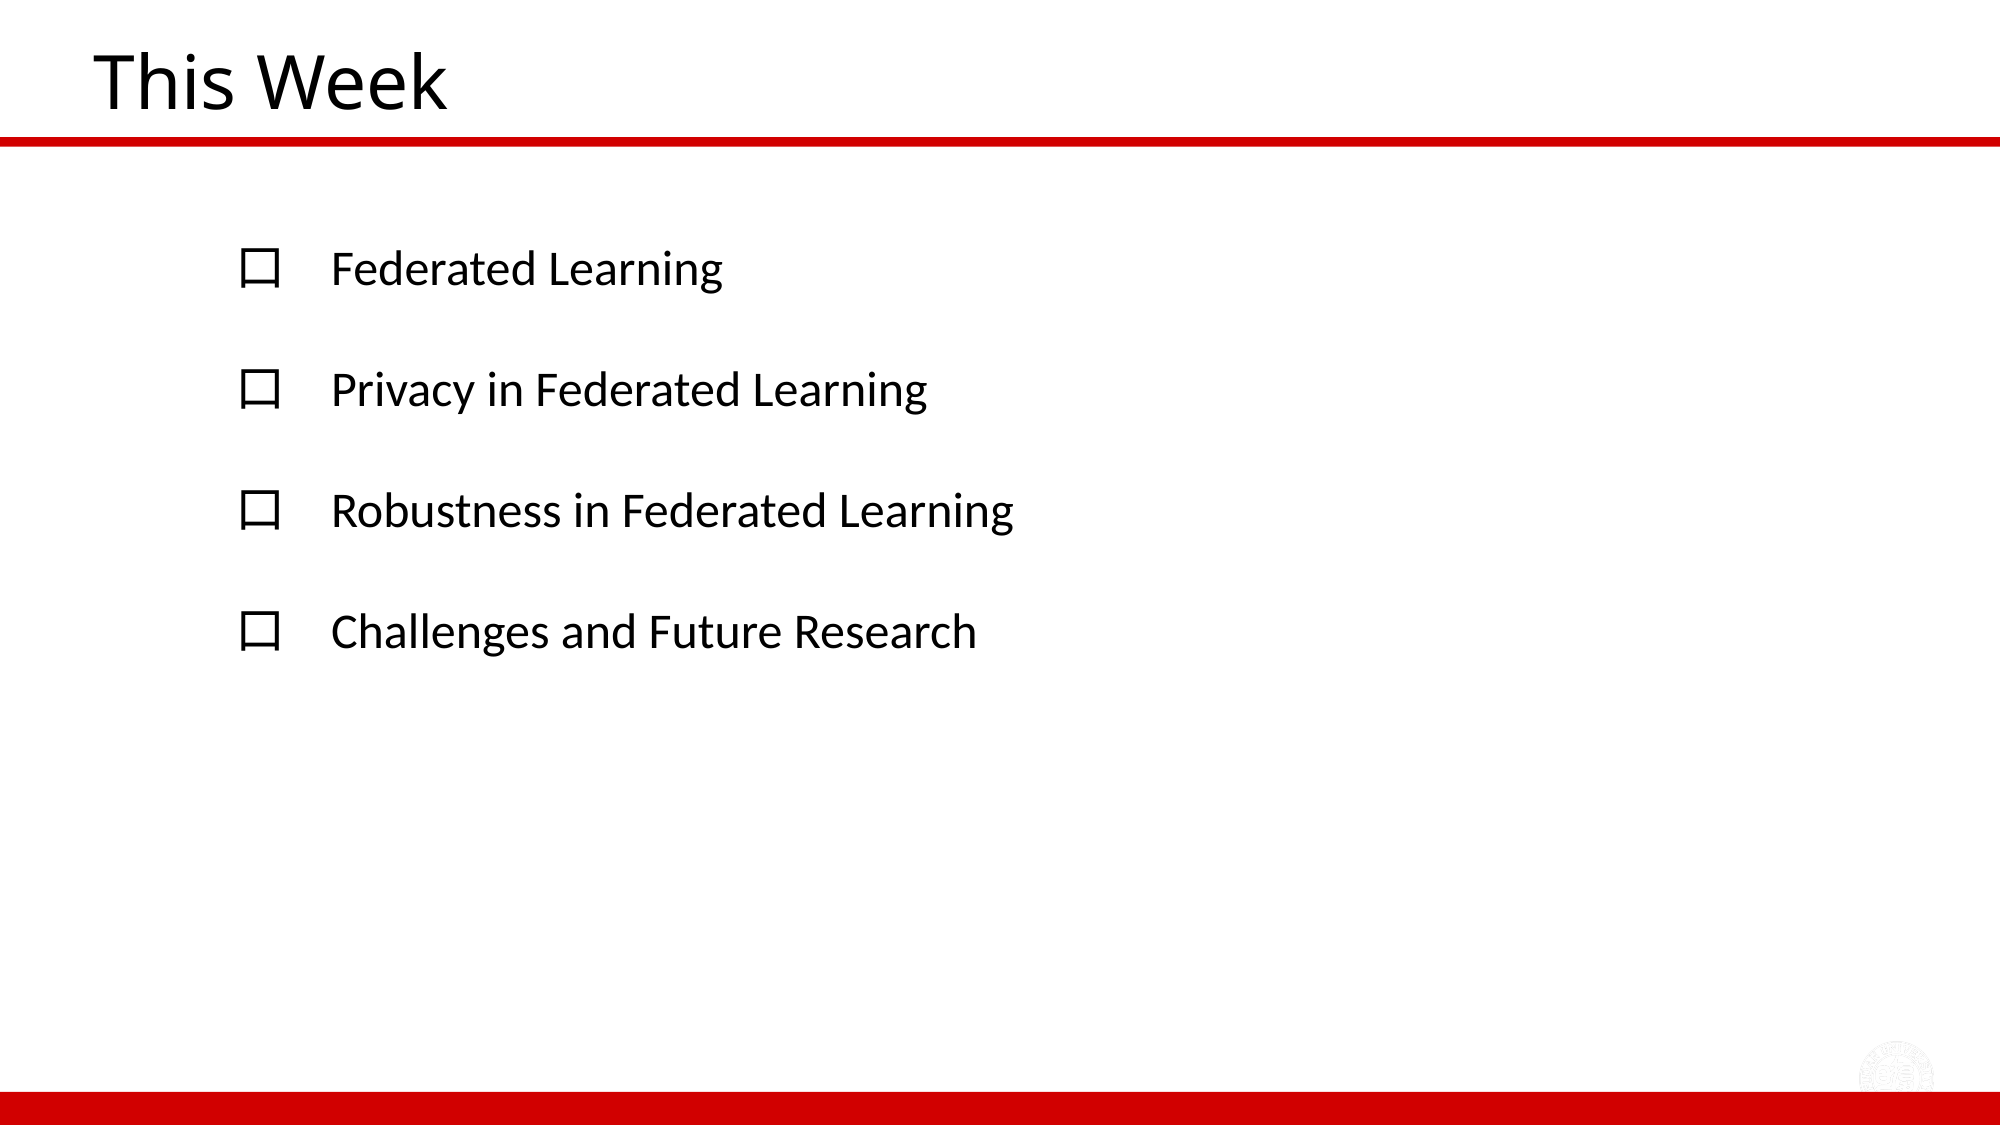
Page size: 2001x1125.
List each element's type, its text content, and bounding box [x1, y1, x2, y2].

text_box 口 Federated Learning 口 Privacy in Federated Learning 口 Robustness in Federated Learning 口 Challenges and Future Research [233, 232, 1015, 659]
title This Week [91, 0, 462, 174]
